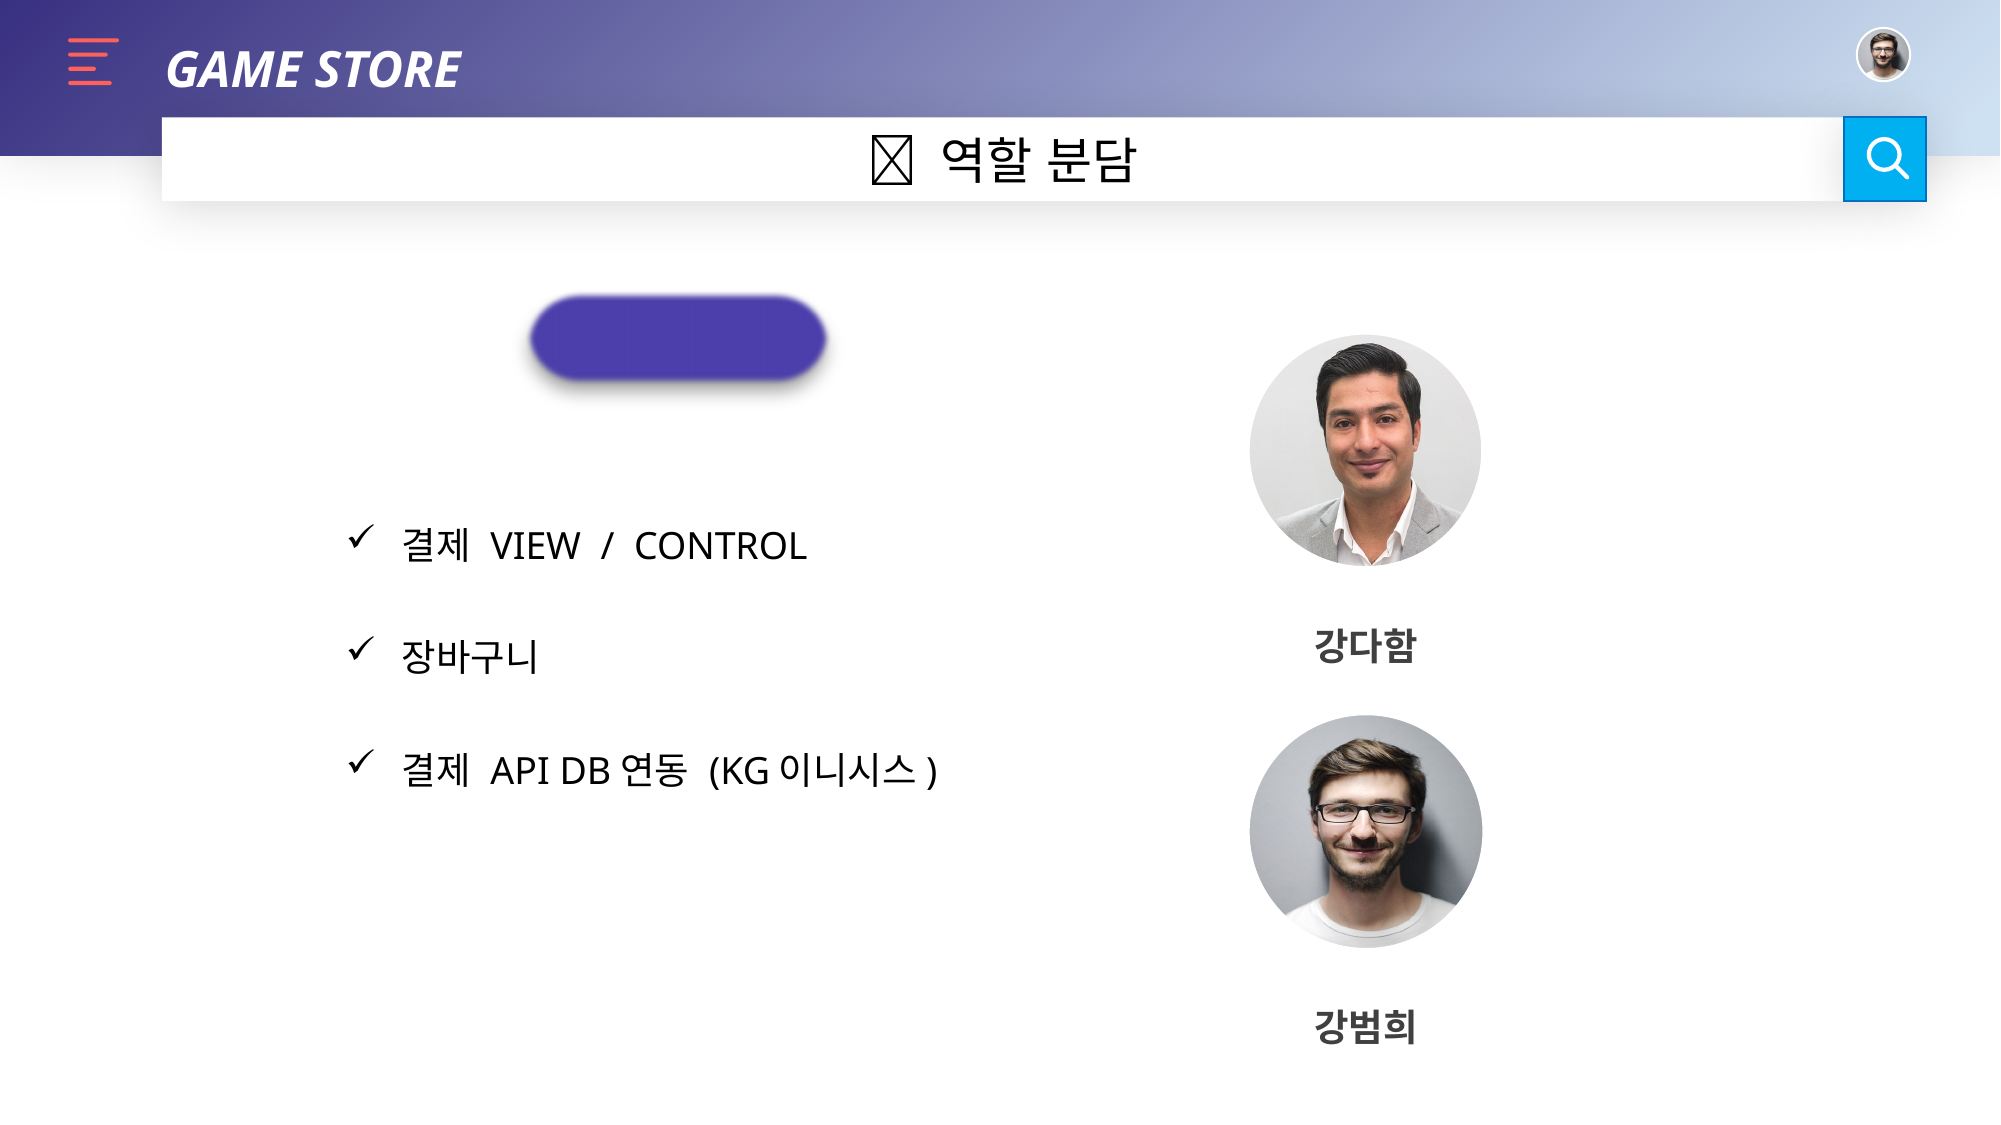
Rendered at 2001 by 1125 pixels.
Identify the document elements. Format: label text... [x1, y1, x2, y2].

text_box GAME STORE [0, 0, 2000, 156]
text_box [68, 38, 119, 86]
text_box  역할 분담 [161, 116, 1840, 202]
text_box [1135, 332, 1598, 1098]
text_box 결제 VIEW / CONTROL 장바구니 결제 API DB연동 (KG이니시스) [330, 446, 1072, 800]
text_box [1855, 26, 1912, 83]
text_box PAYMENT [535, 301, 822, 376]
text_box [1843, 116, 1927, 202]
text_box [1866, 136, 1904, 182]
